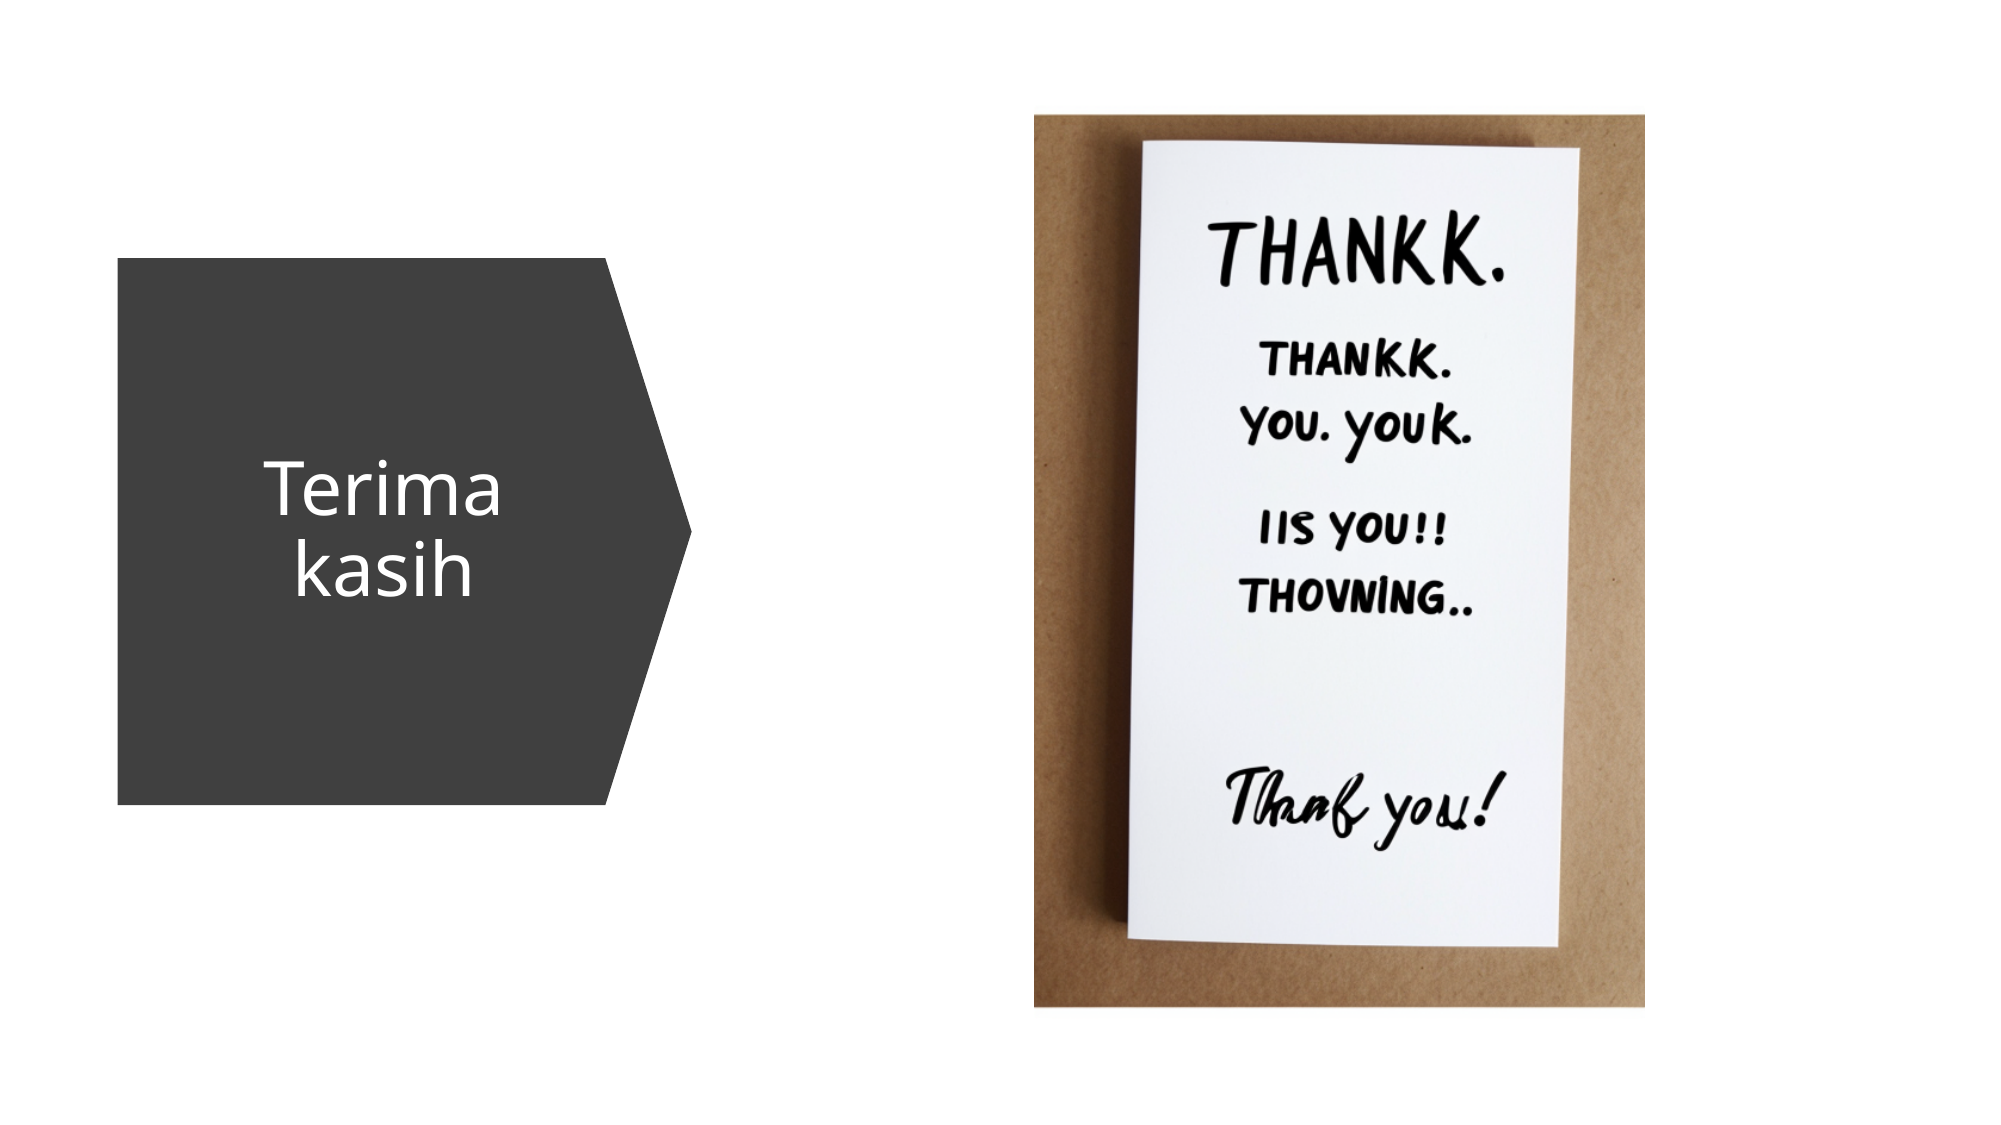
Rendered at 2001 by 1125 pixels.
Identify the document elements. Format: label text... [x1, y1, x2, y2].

picture [1034, 105, 1645, 1020]
title Terima kasih [168, 322, 601, 741]
text_box [116, 257, 693, 807]
